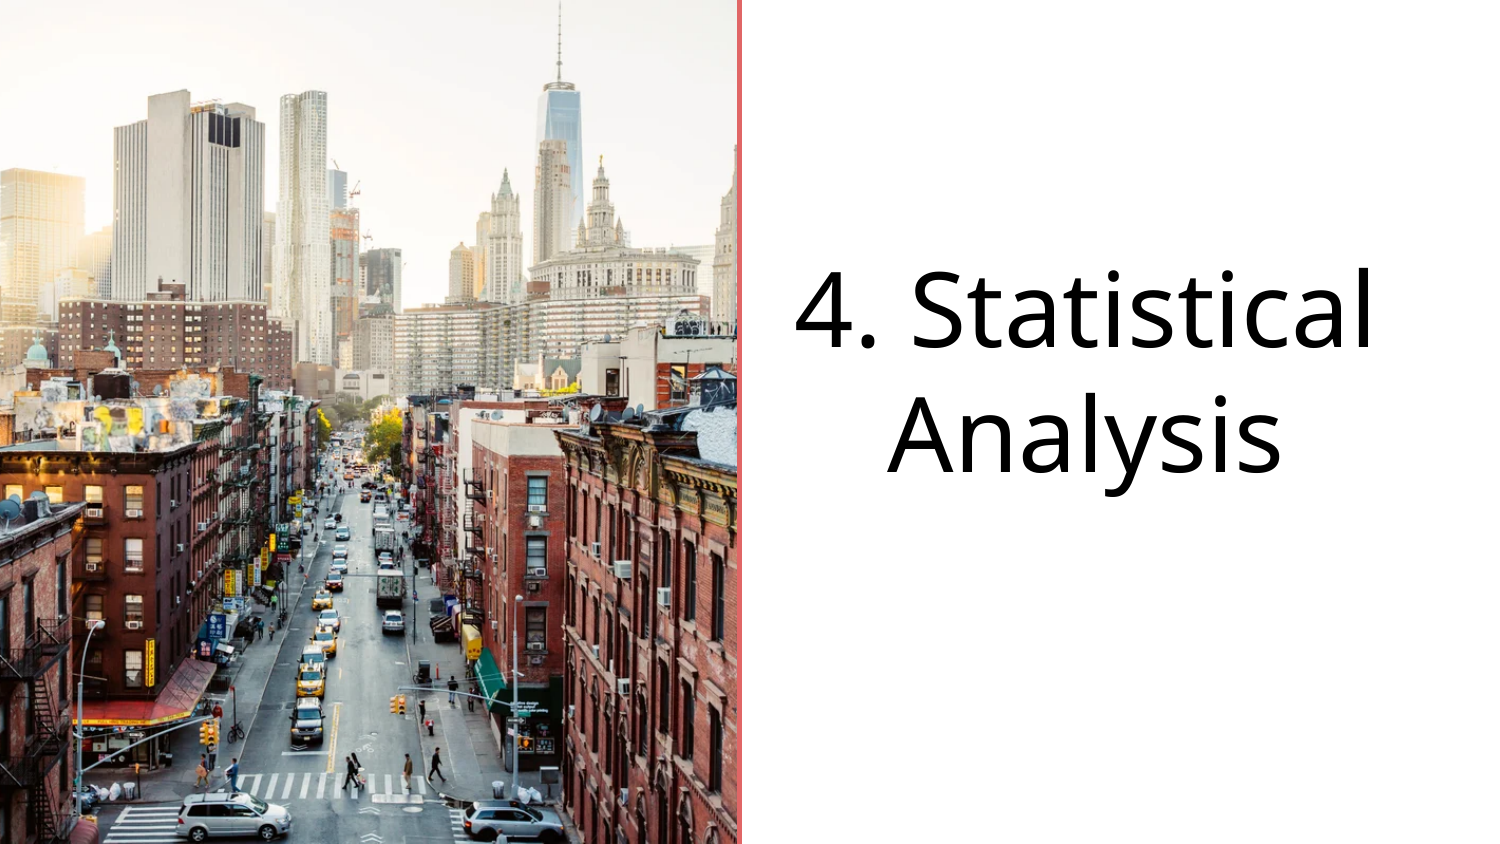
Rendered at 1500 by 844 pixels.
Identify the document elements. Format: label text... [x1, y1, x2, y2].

picture [0, 0, 738, 844]
text_box 4. Statistical Analysis [742, 227, 1449, 453]
